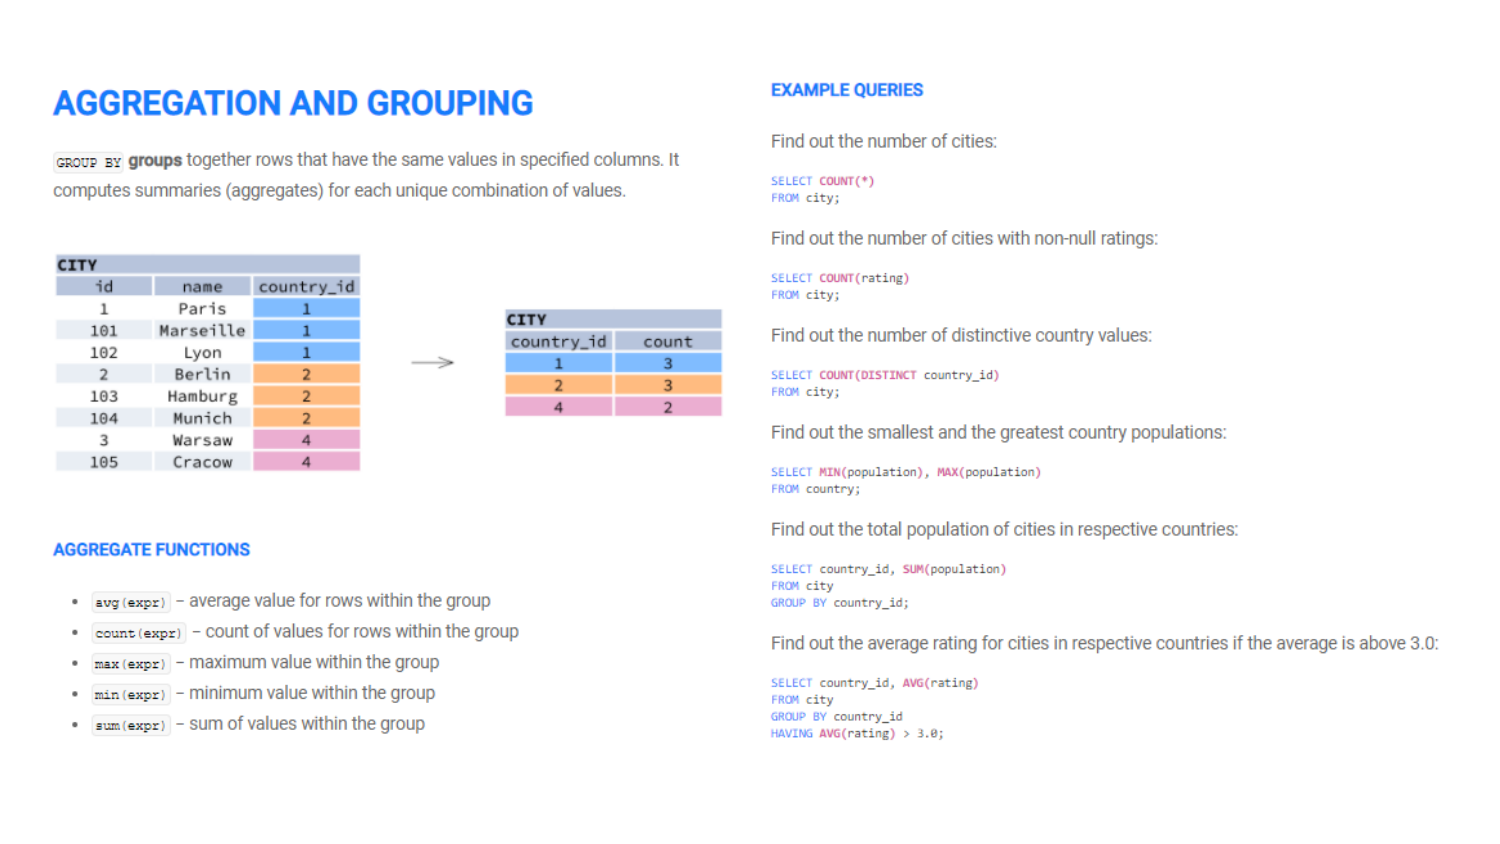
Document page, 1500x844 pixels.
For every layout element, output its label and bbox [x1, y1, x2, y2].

picture [34, 66, 738, 744]
picture [762, 74, 1449, 744]
